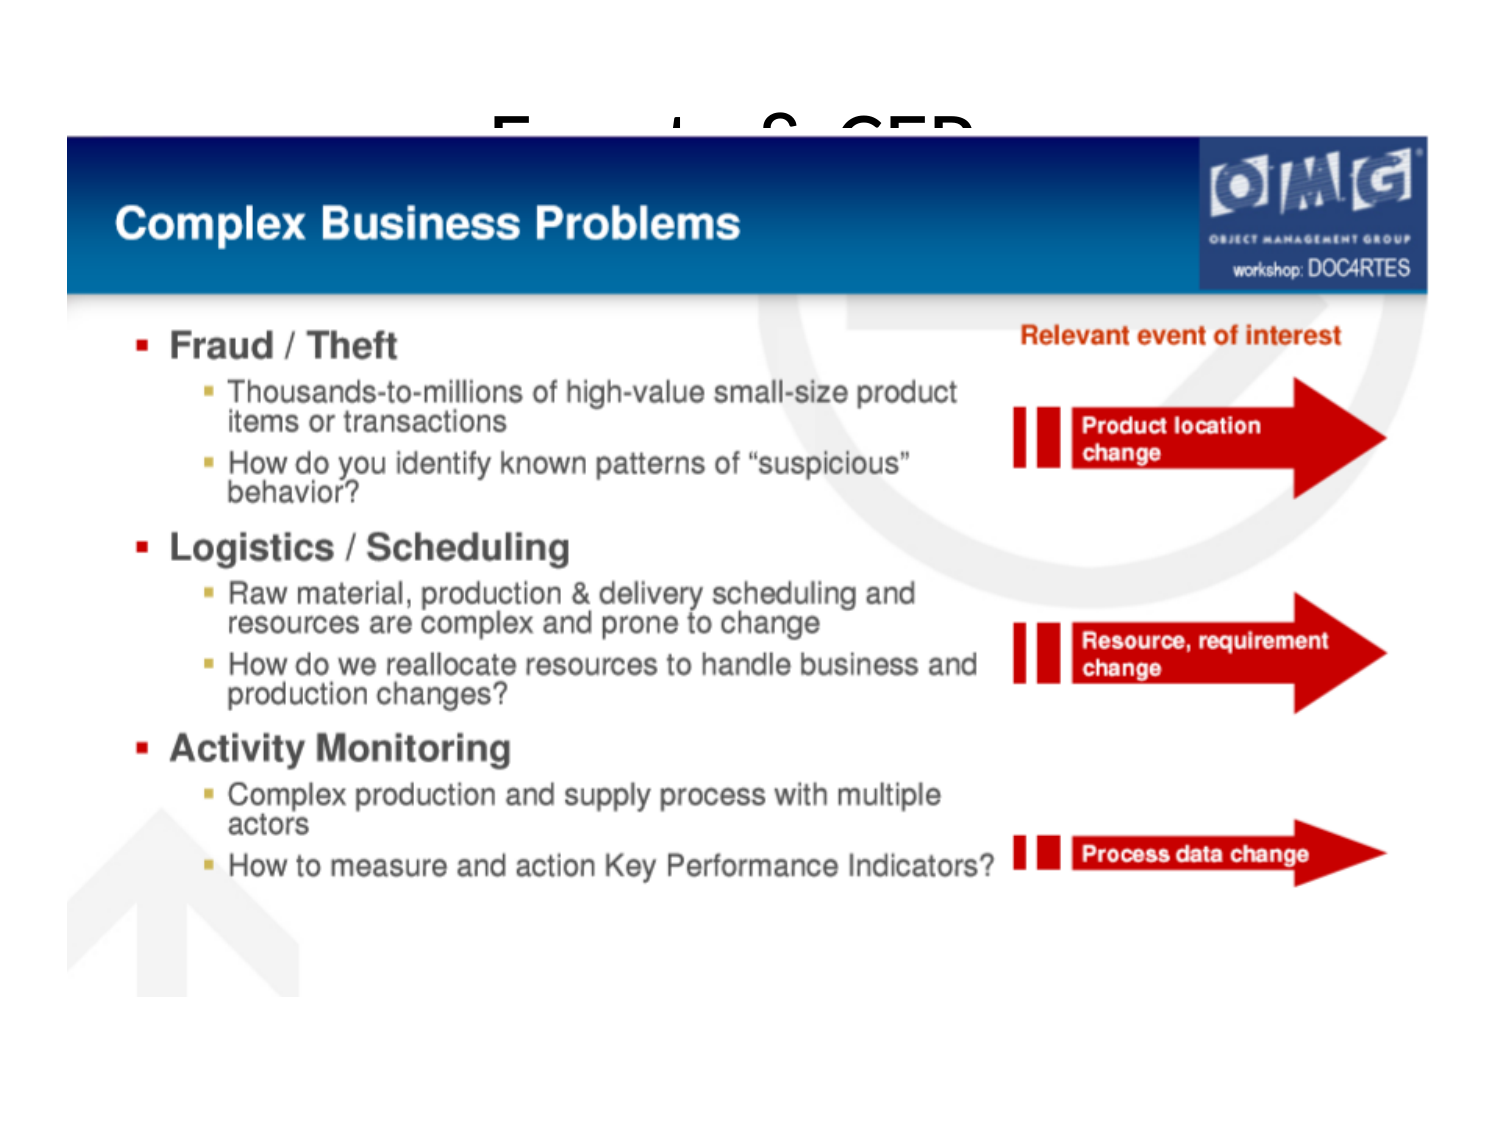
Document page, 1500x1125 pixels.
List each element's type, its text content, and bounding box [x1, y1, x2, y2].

picture [66, 127, 1434, 998]
title Events & CEPs [75, 45, 1425, 126]
